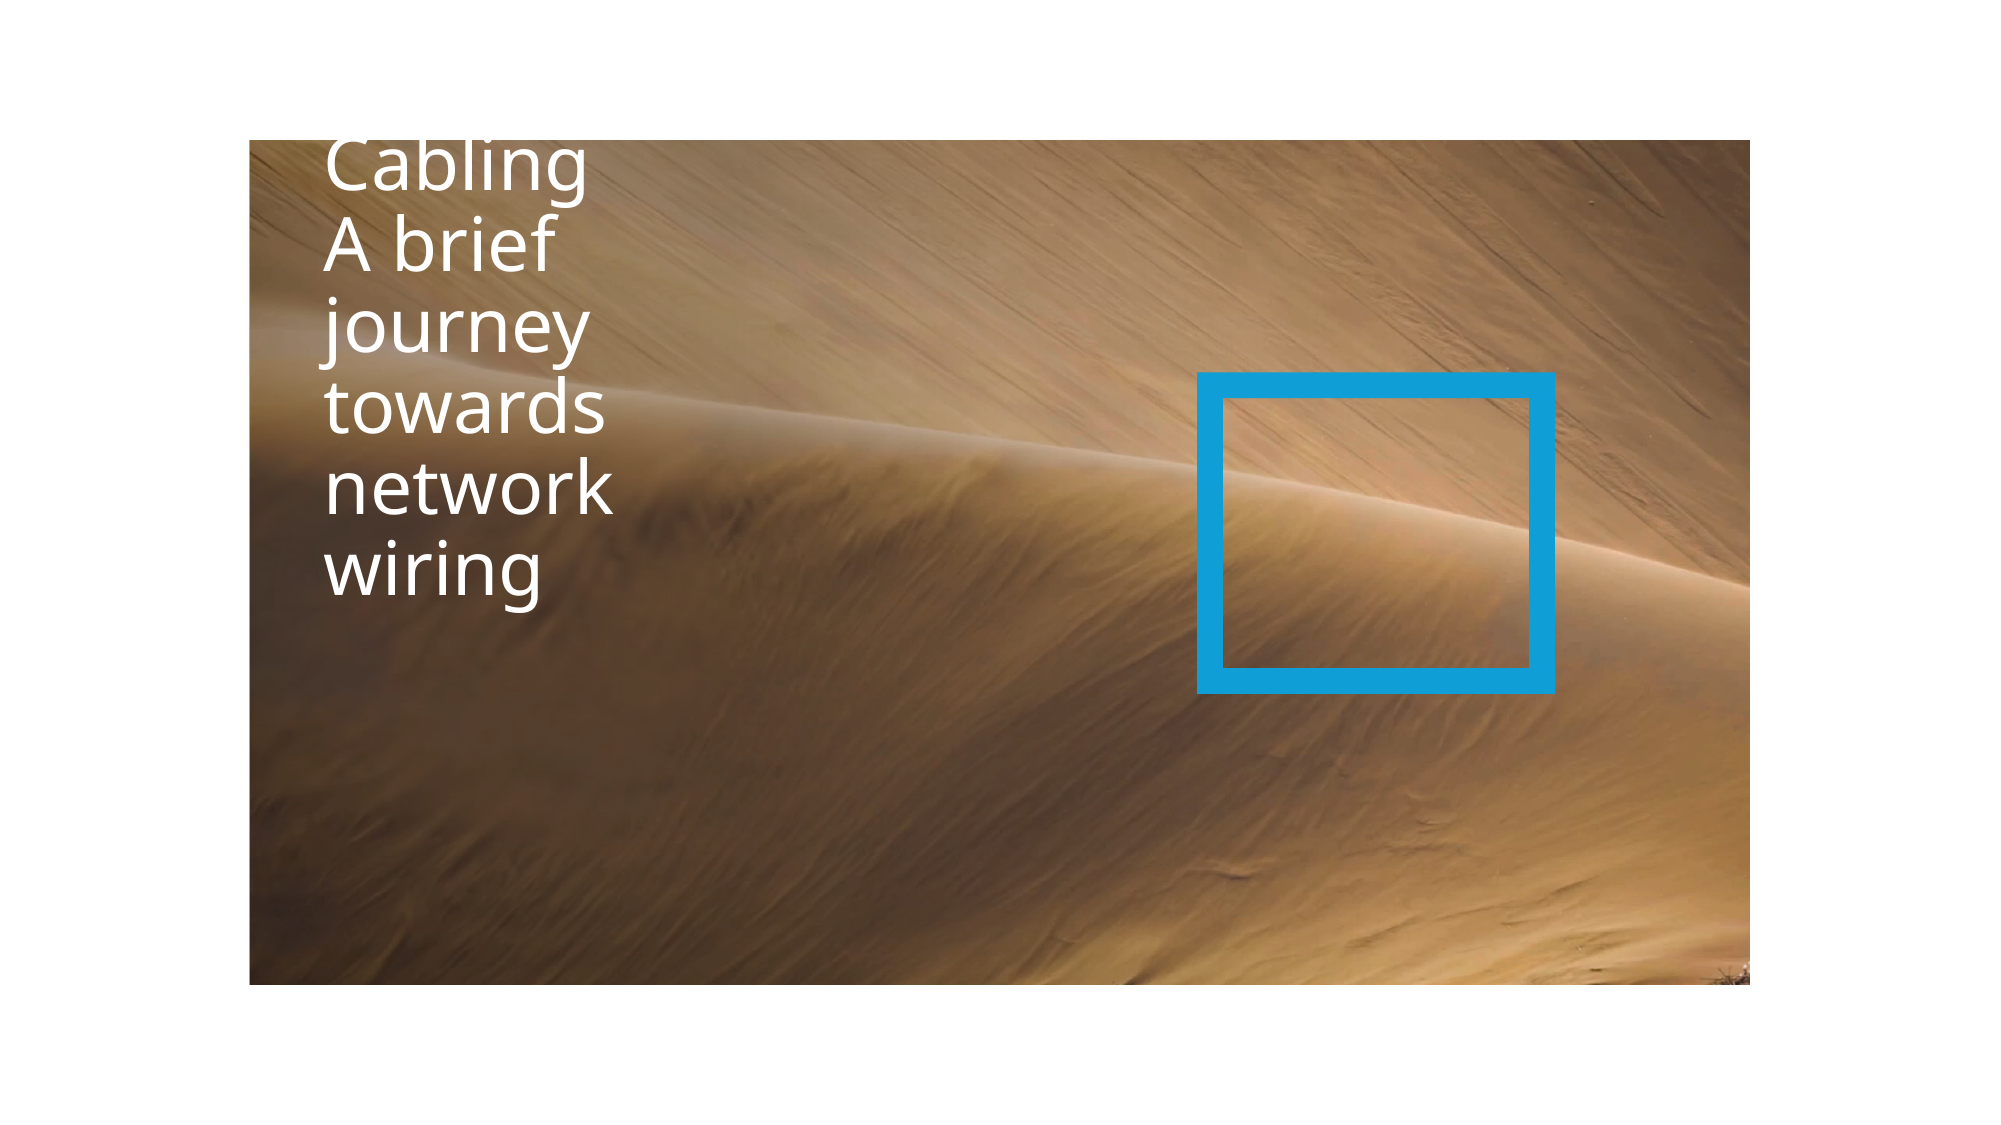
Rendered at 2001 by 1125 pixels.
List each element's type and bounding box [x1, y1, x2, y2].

picture [249, 140, 1751, 985]
